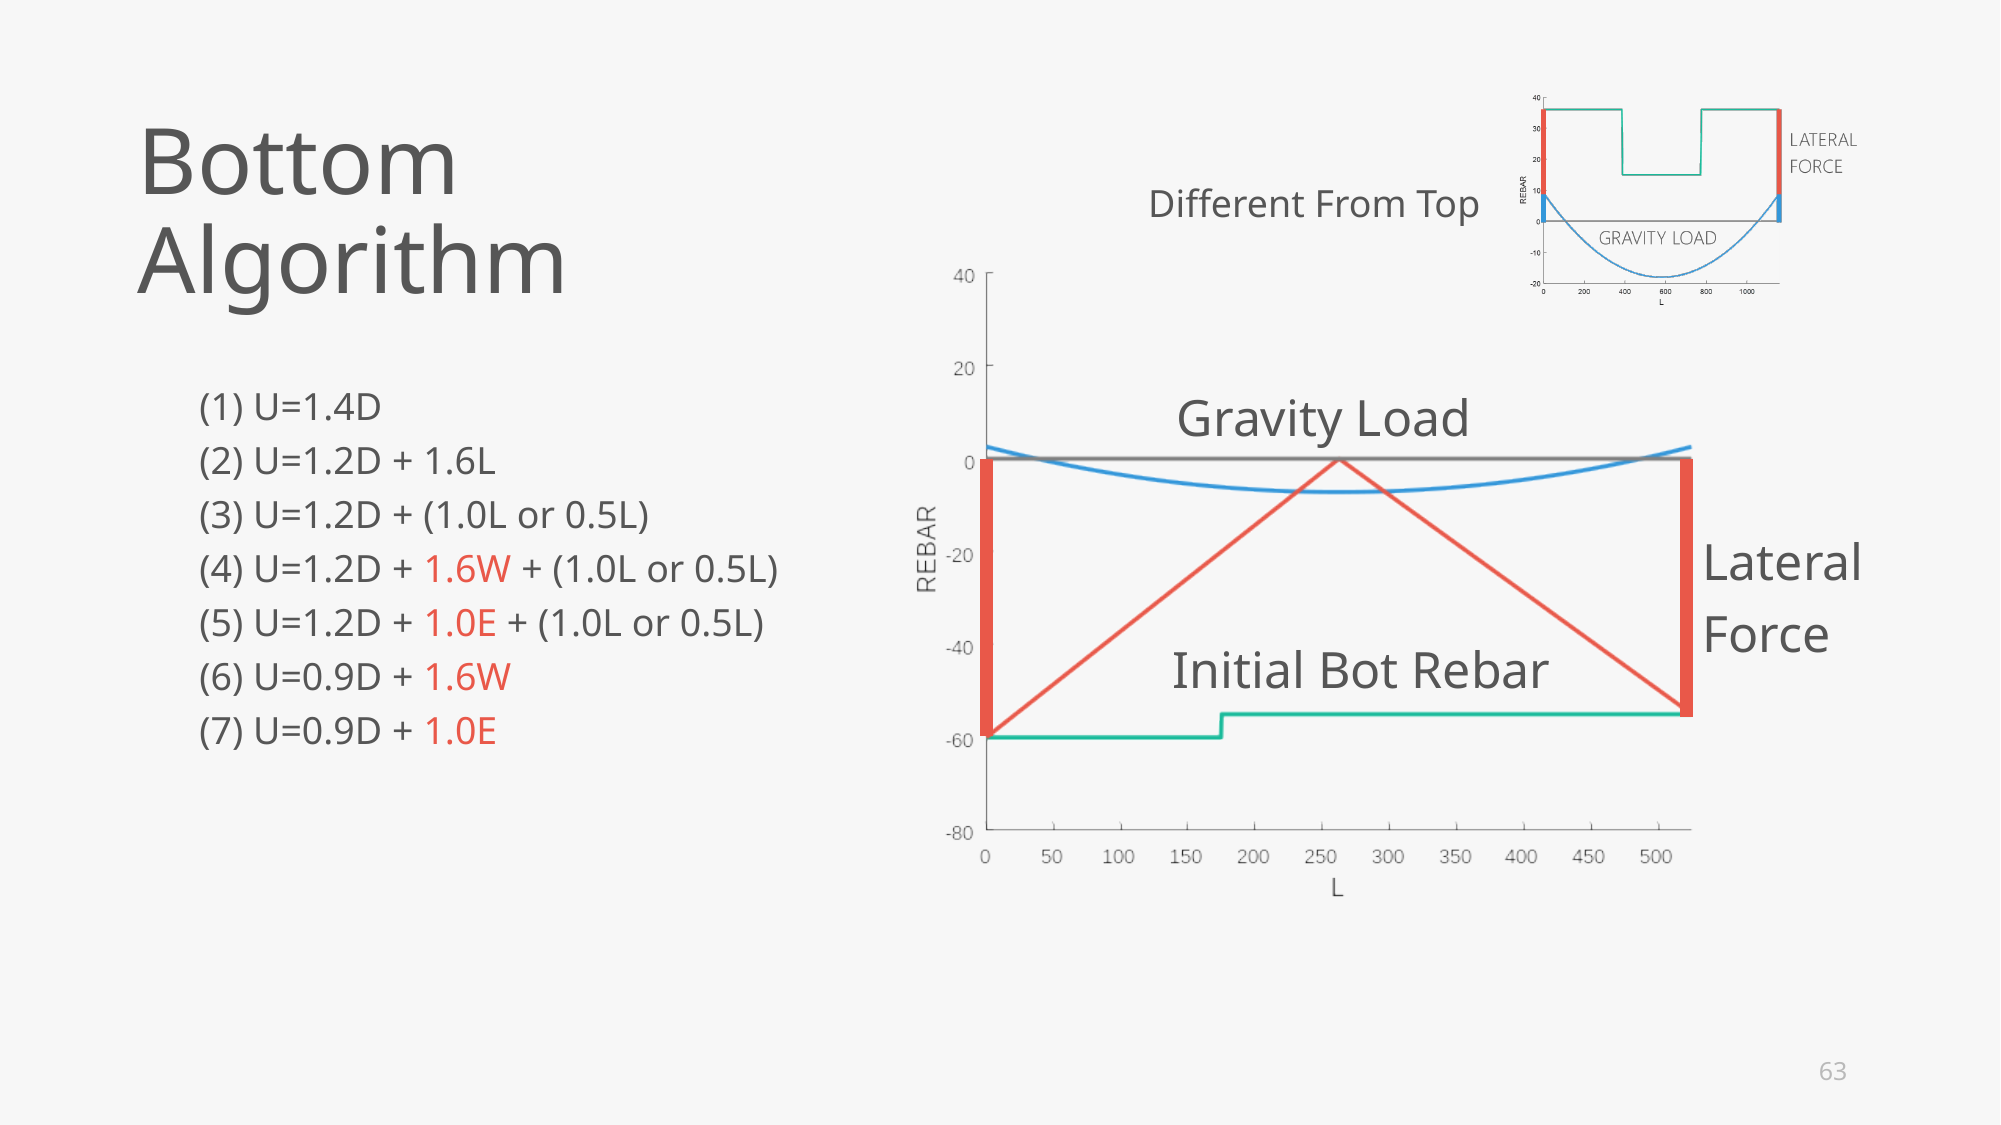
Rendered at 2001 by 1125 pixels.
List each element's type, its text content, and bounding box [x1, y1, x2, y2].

slide_number 63 [1412, 1042, 1863, 1103]
text_box Lateral Force [1776, 511, 1879, 670]
text_box Different From Top [1148, 164, 1496, 222]
text_box (1) U=1.4D (2) U=1.2D + 1.6L (3) U=1.2D + (1.0L or 0.5L) (4) U=1.2D + 1.6W + (1.0L or 0.5L) (5) U=1.2D + 1.0E + (1.0L or 0.5L) (6) U=0.9D + 1.6W (7) U=0.9D + 1.0E [199, 366, 794, 760]
picture [867, 80, 1869, 903]
list Bottom Algorithm [137, 108, 873, 224]
